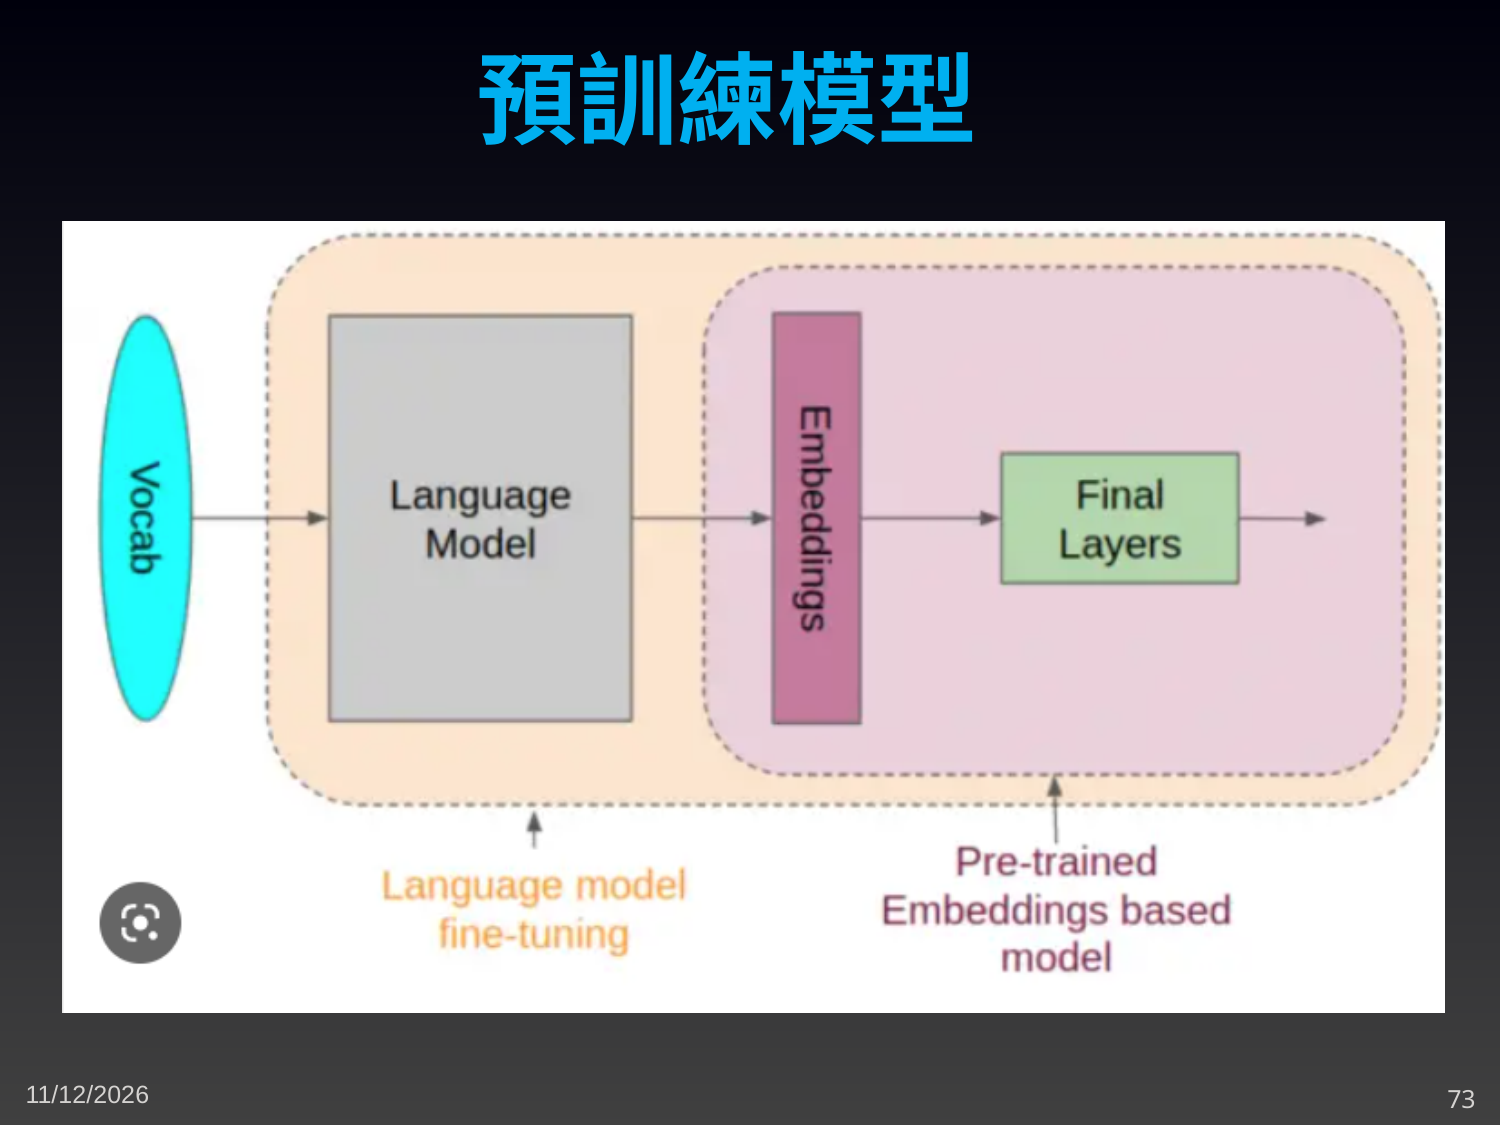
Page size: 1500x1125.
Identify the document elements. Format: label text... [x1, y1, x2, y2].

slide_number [10, 1075, 411, 1117]
slide_number 73 [1340, 1075, 1491, 1117]
picture [62, 220, 1445, 1013]
text_box 預訓練模型 [462, 8, 1050, 172]
